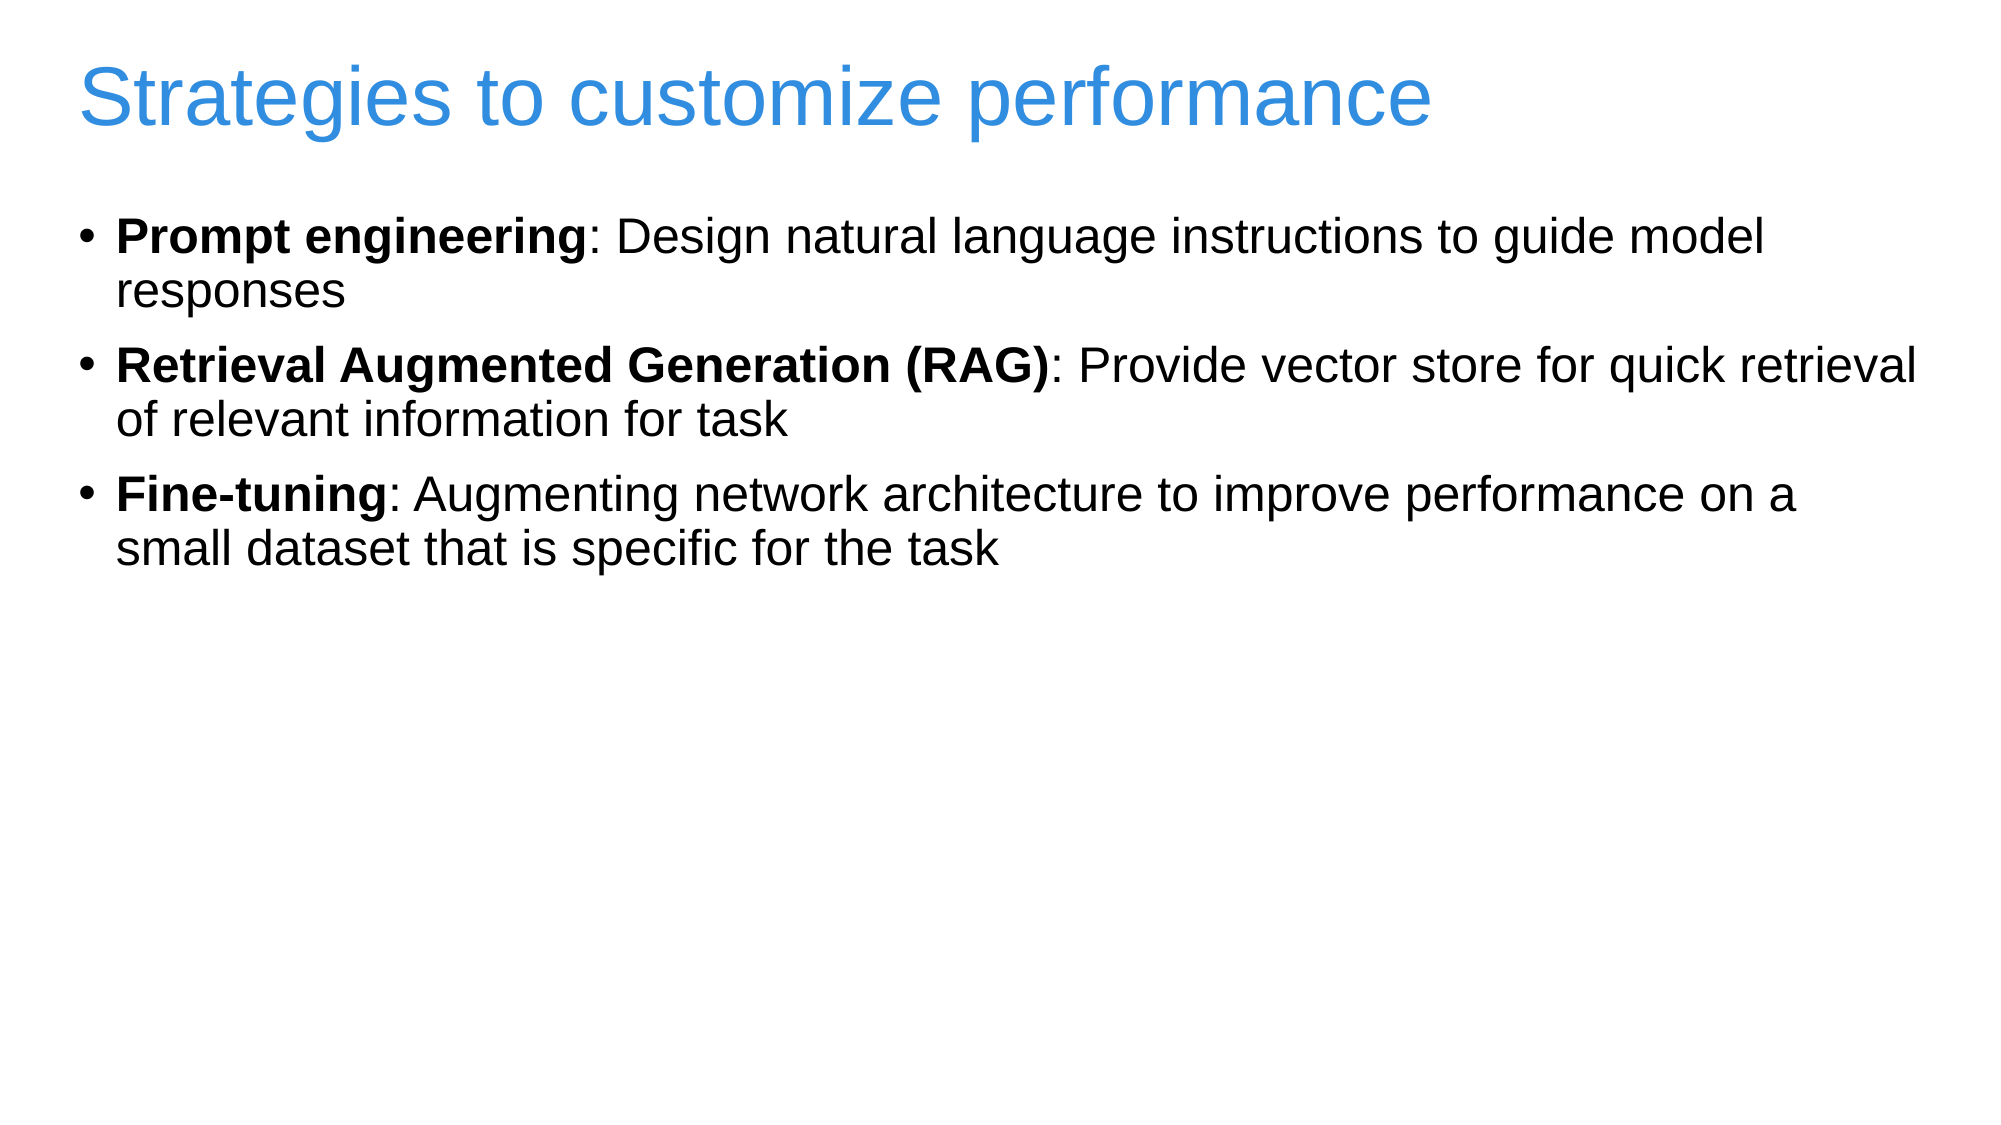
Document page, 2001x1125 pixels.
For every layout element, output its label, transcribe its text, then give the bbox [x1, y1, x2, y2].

list Prompt engineering: Design natural language instructions to guide model responses Retrieval Augmented Generation (RAG): Provide vector store for quick retrieval of relevant information for task Fine-tuning: Augmenting network architecture to improve performance on a small dataset that is specific for the task [63, 203, 1939, 1014]
title Strategies to customize performance [63, 22, 1939, 174]
